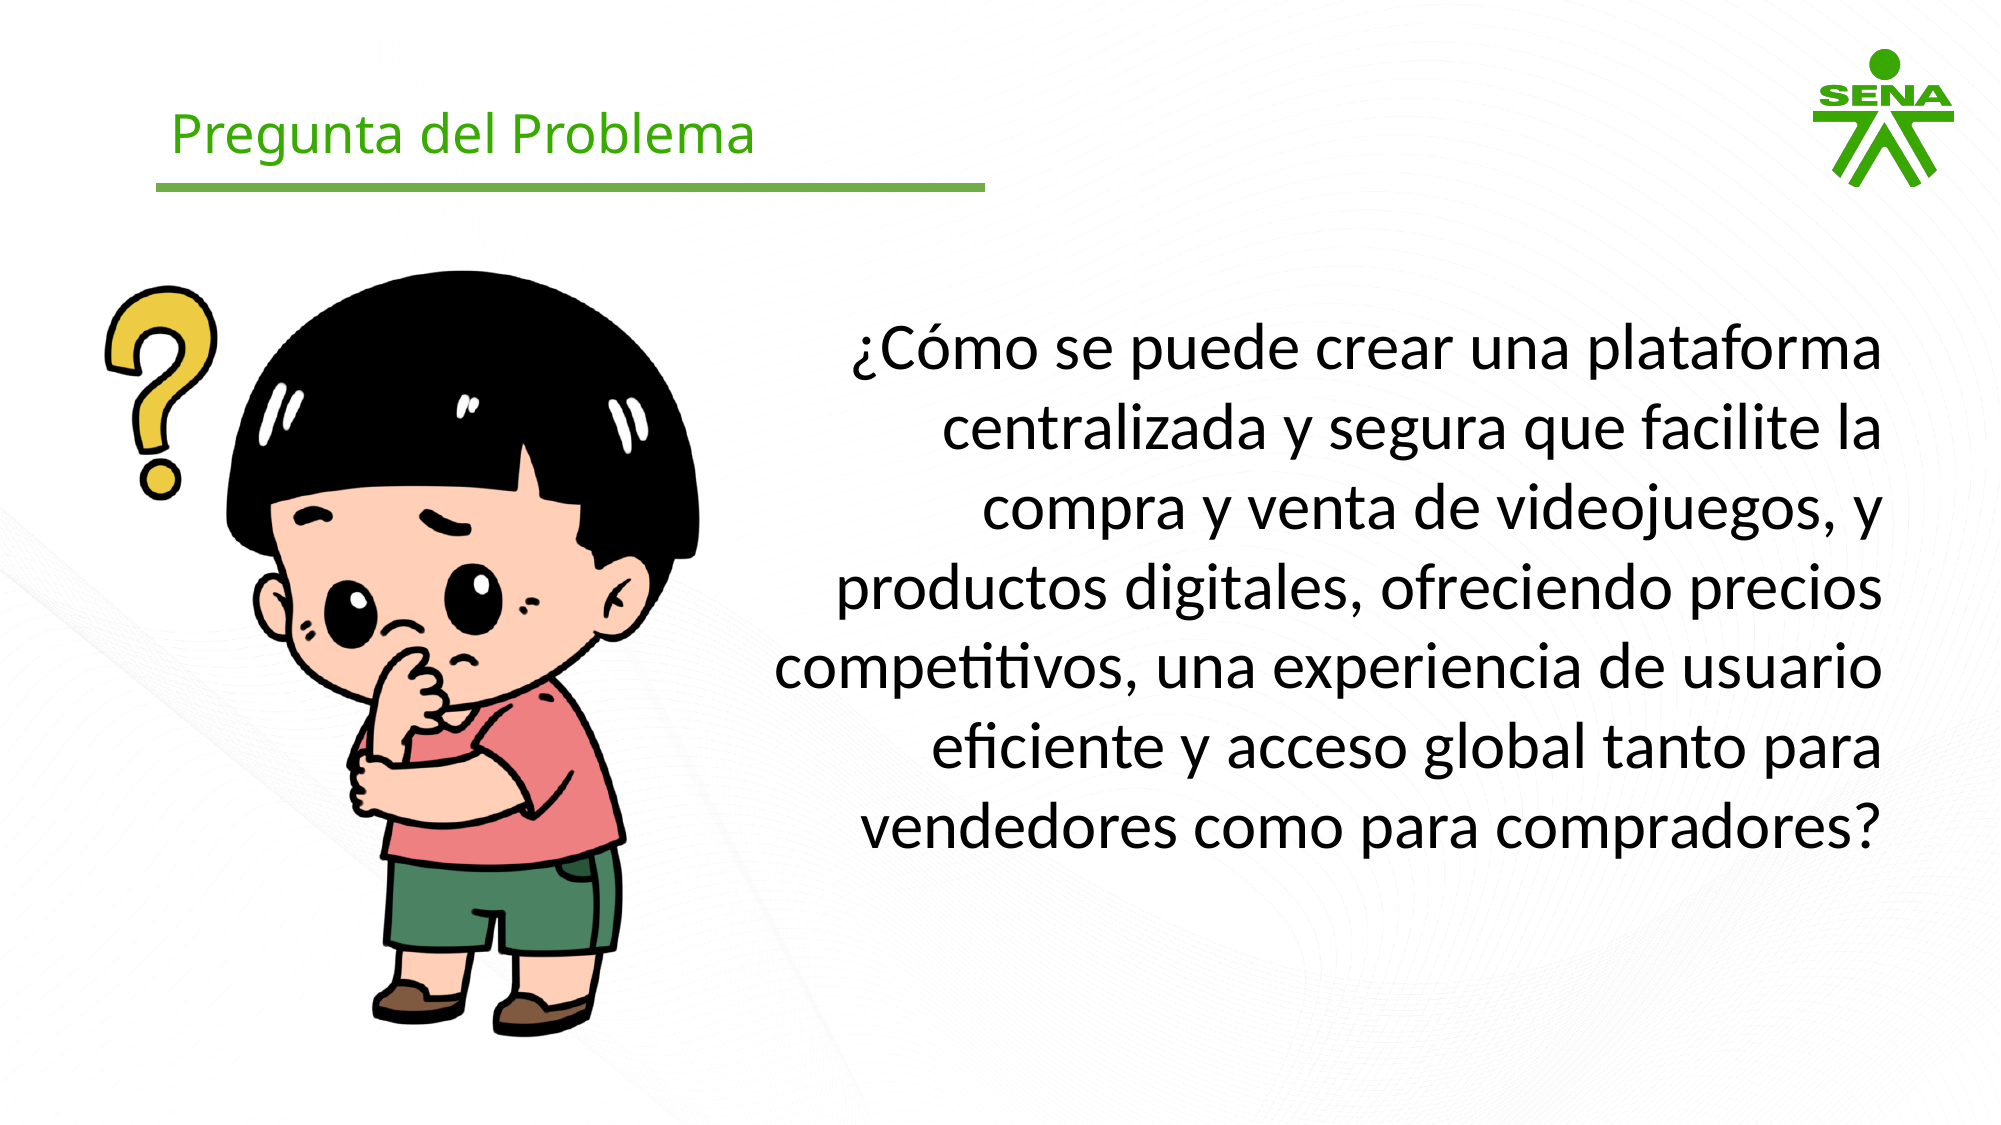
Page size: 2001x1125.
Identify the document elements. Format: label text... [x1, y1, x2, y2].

picture [0, 0, 2000, 1125]
text_box Pregunta del Problema [155, 99, 1066, 276]
text_box ¿Cómo se puede crear una plataforma centralizada y segura que facilite la compra y venta de videojuegos, y productos digitales, ofreciendo precios competitivos, una experiencia de usuario eficiente y acceso global tanto para vendedores como para compradores?​ [824, 295, 1900, 870]
